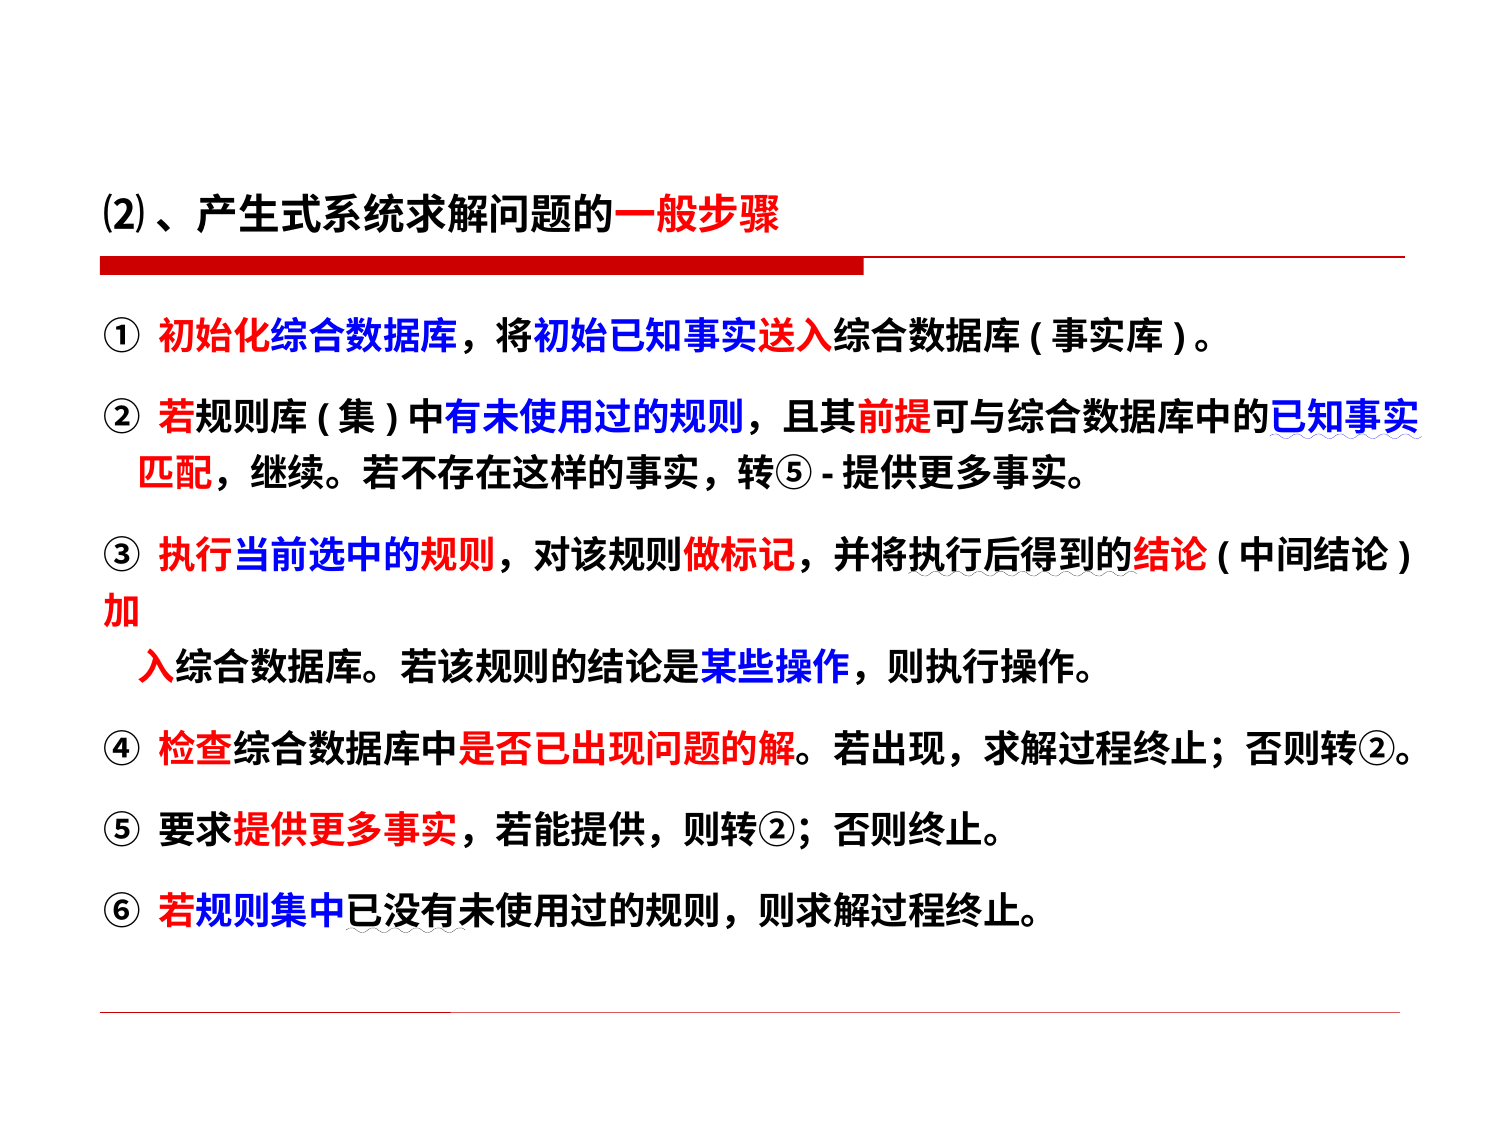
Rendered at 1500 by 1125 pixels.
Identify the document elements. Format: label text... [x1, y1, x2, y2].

text_box ① 初始化综合数据库，将初始已知事实送入综合数据库(事实库)。 ② 若规则库(集)中有未使用过的规则，且其前提可与综合数据库中的已知事实 匹配，继续。若不存在这样的事实，转⑤-提供更多事实。 ③ 执行当前选中的规则，对该规则做标记，并将执行后得到的结论(中间结论)加 入综合数据库。若该规则的结论是某些操作，则执行操作。 ④ 检查综合数据库中是否已出现问题的解。若出现，求解过程终止；否则转②。 ⑤ 要求提供更多事实，若能提供，则转②；否则终止。 ⑥ 若规则集中已没有未使用过的规则，则求解过程终止。 [103, 300, 1447, 932]
text_box ⑵、产生式系统求解问题的一般步骤 [103, 180, 801, 246]
